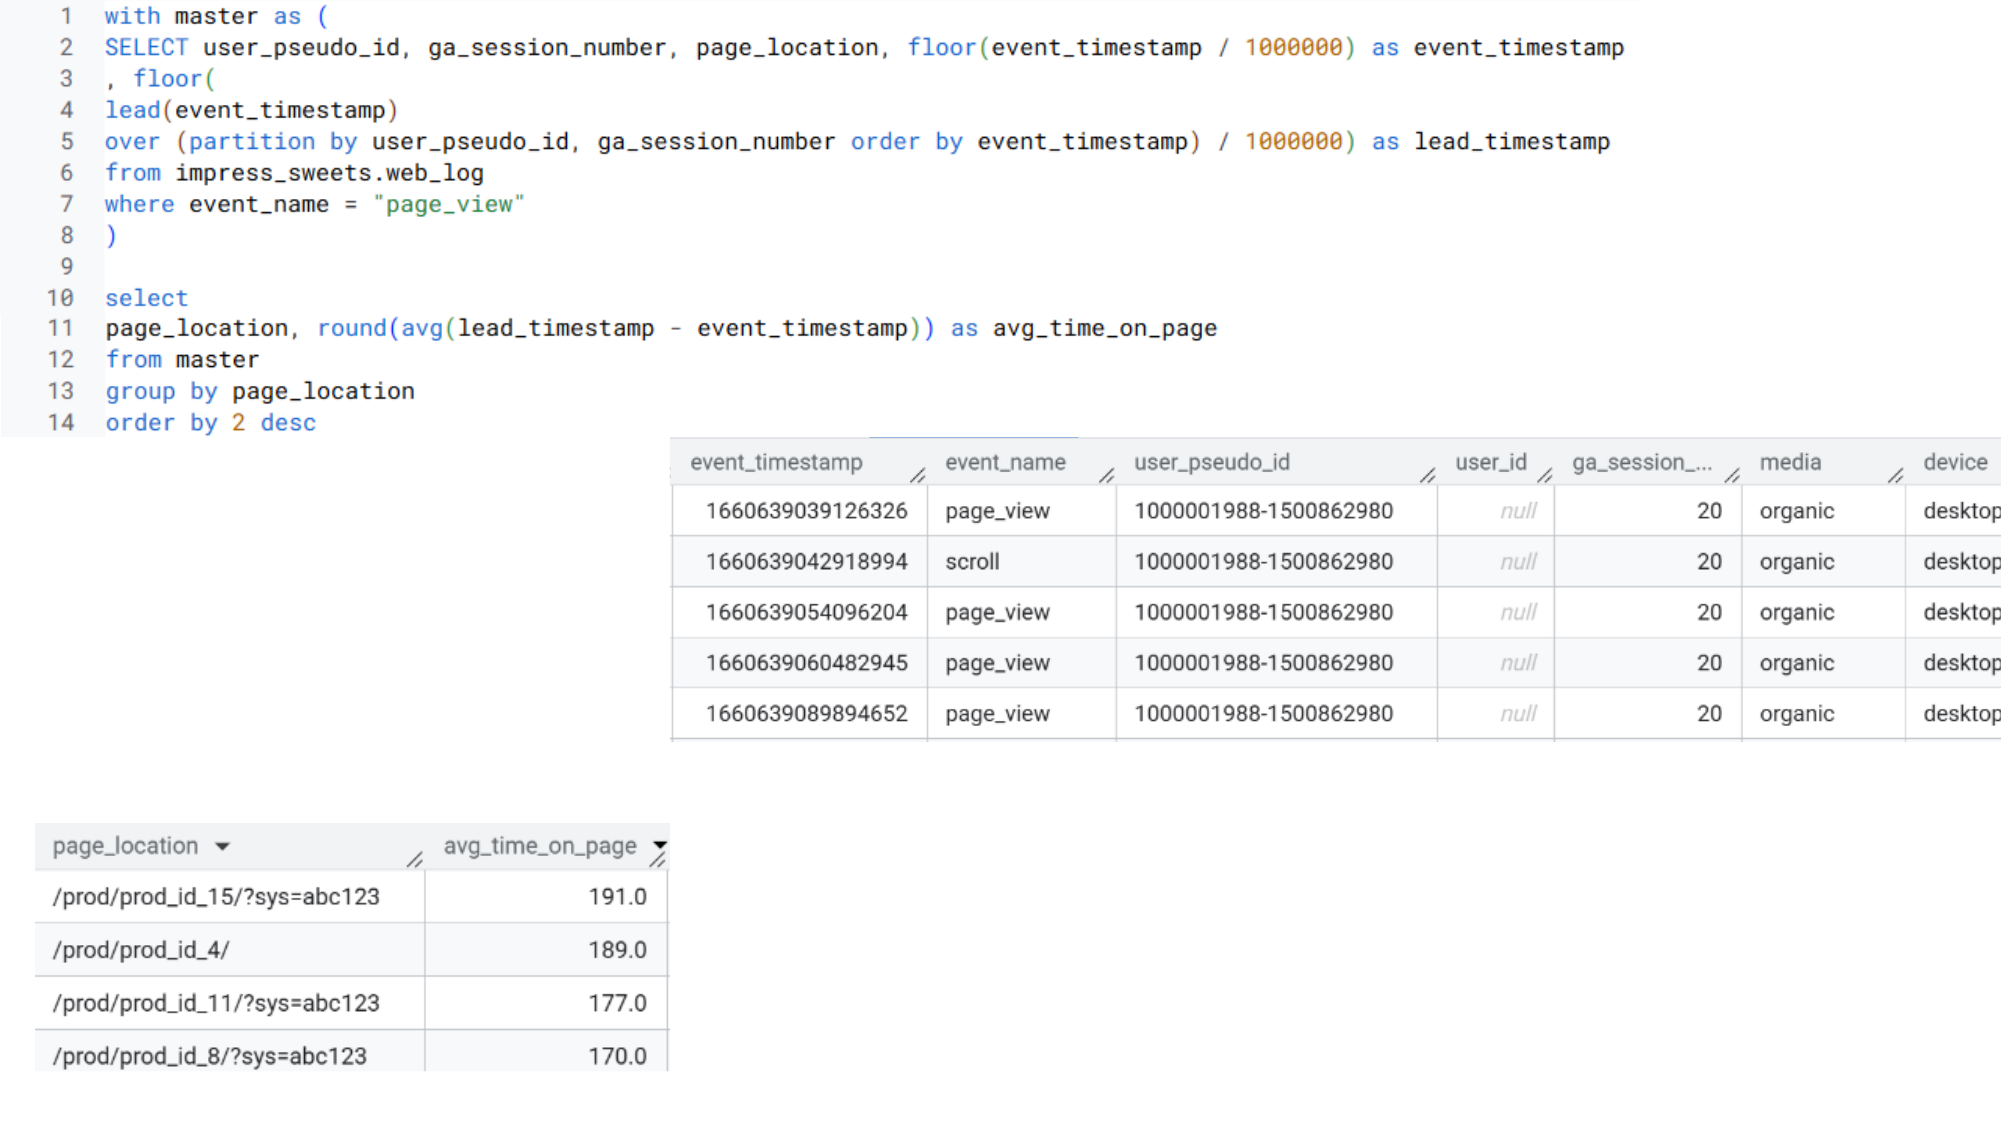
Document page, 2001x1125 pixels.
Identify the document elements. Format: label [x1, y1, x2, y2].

picture [34, 823, 671, 1073]
picture [0, 0, 2001, 743]
